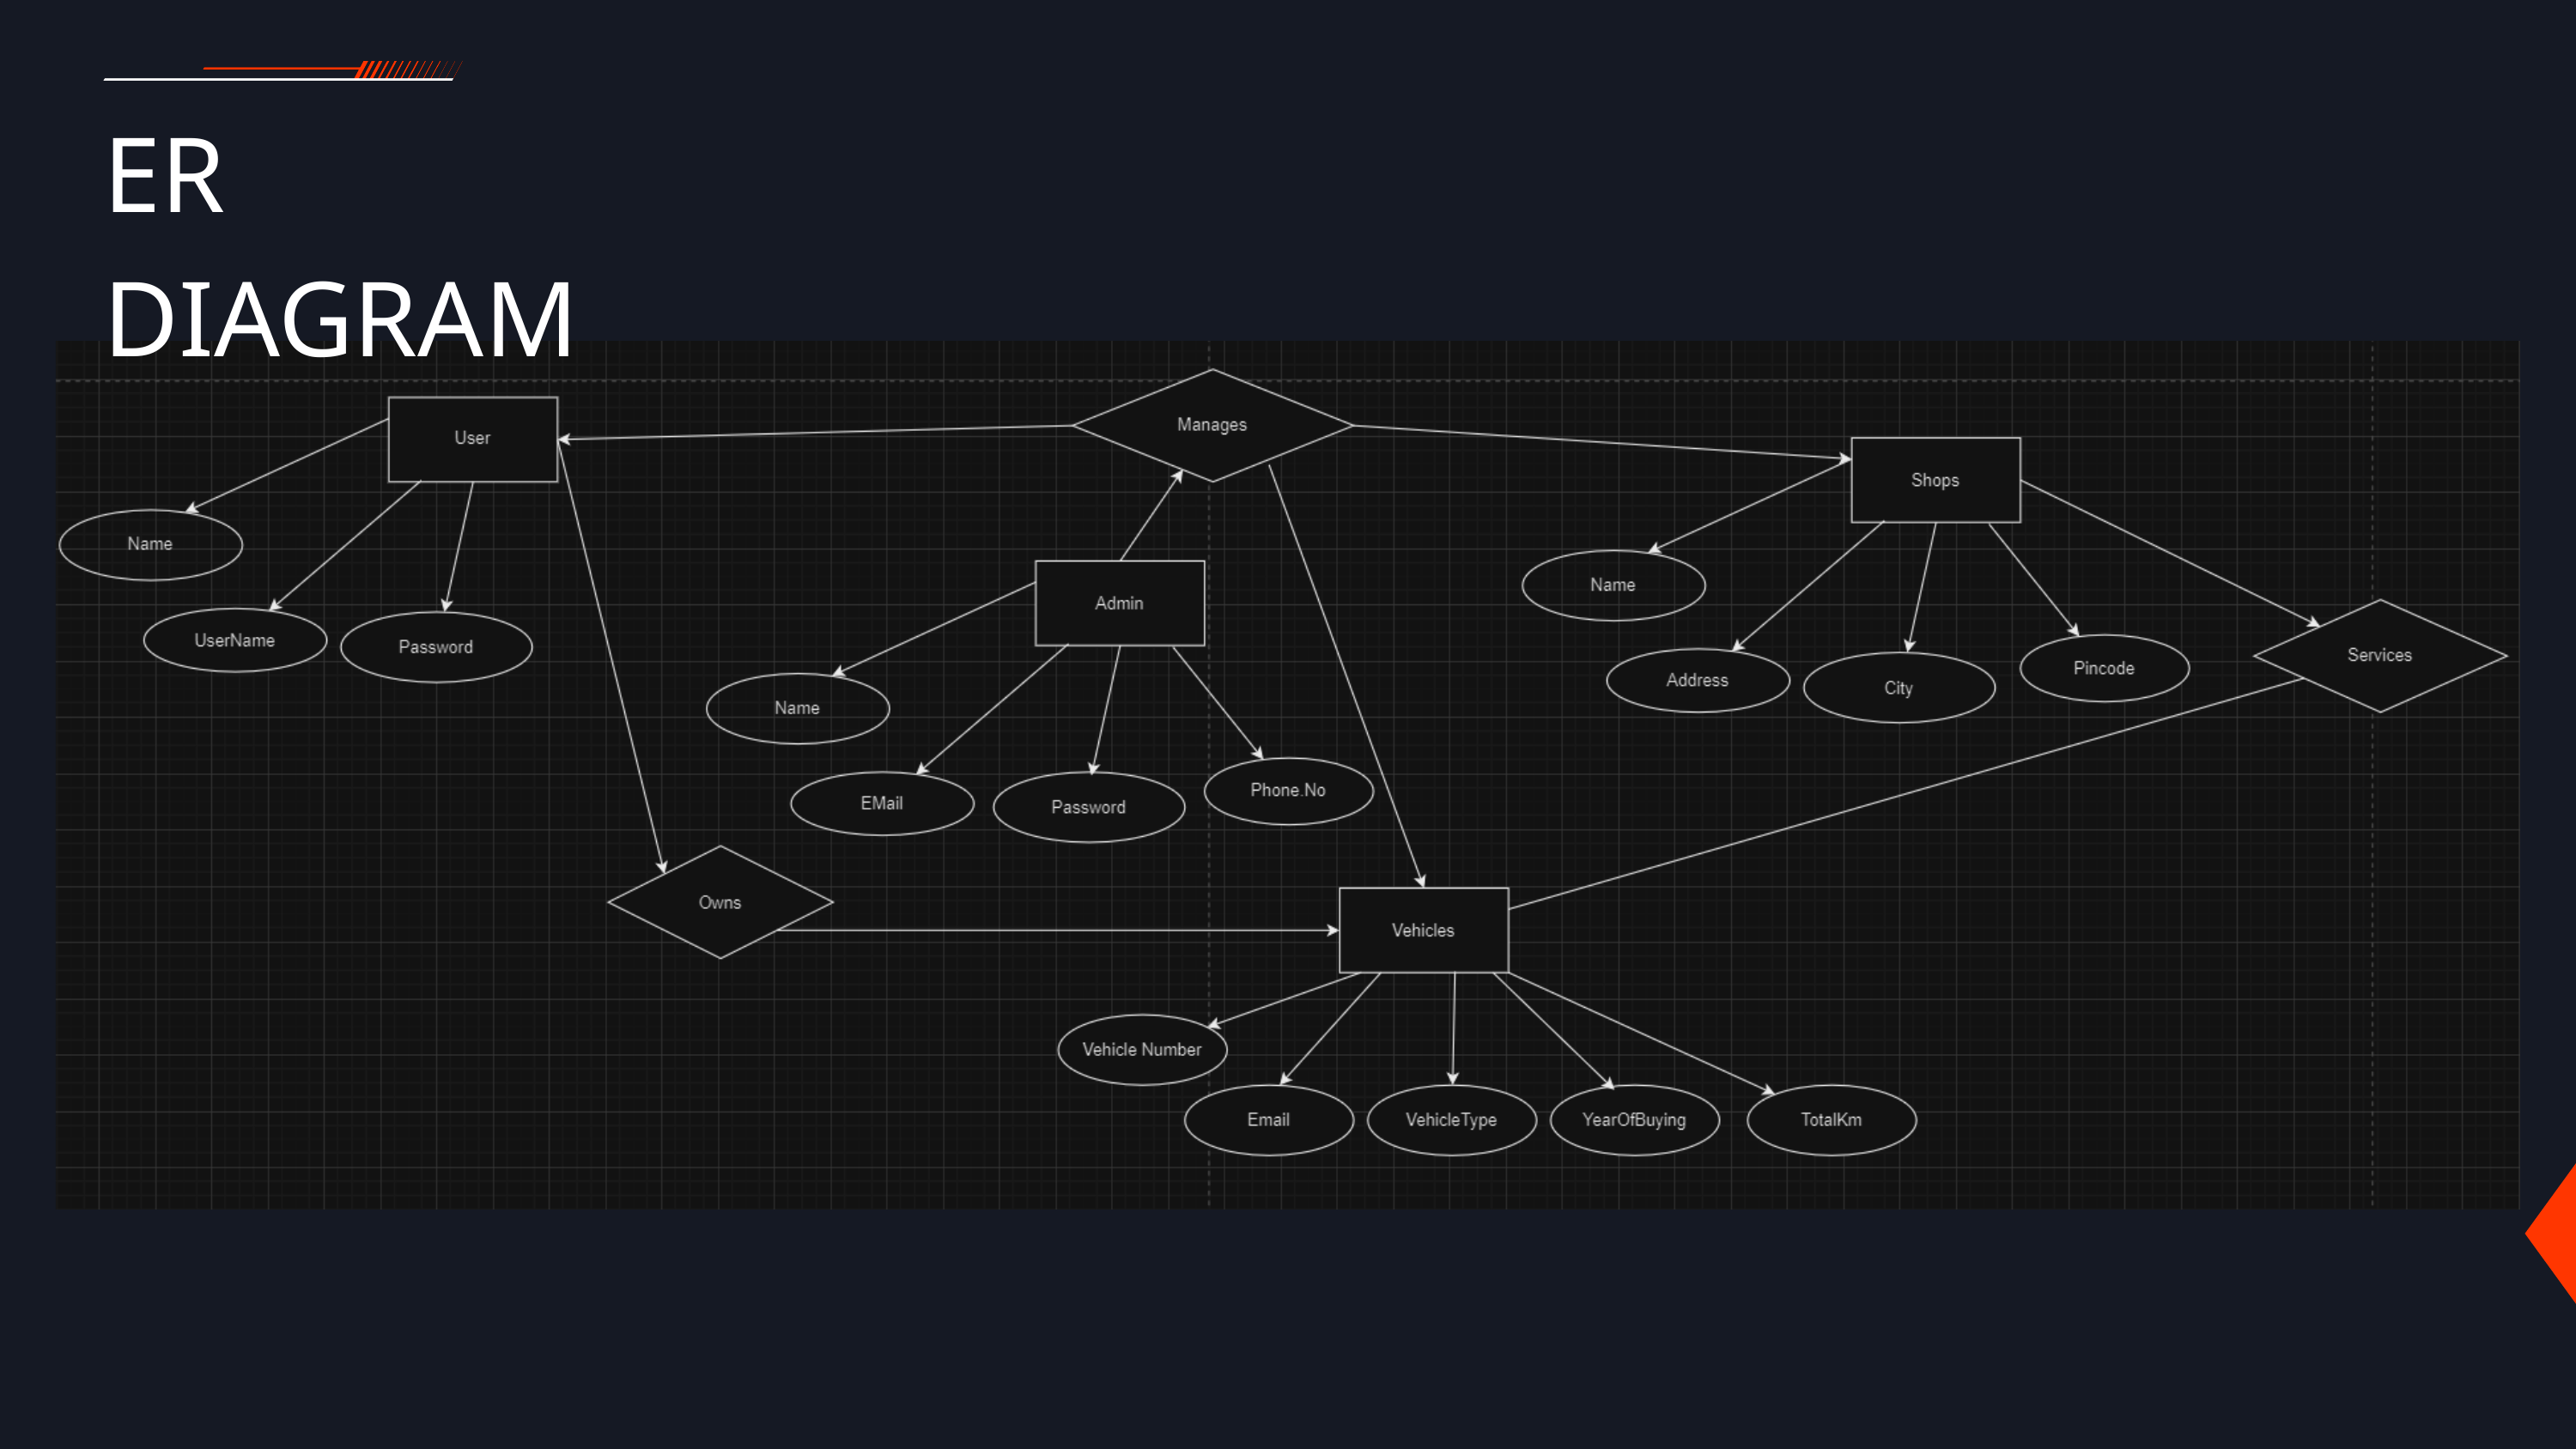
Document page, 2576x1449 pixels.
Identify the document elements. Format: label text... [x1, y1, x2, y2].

text_box ER DIAGRAM [103, 88, 649, 523]
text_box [2480, 1207, 2576, 1259]
text_box [103, 61, 463, 81]
text_box [55, 341, 2520, 1210]
